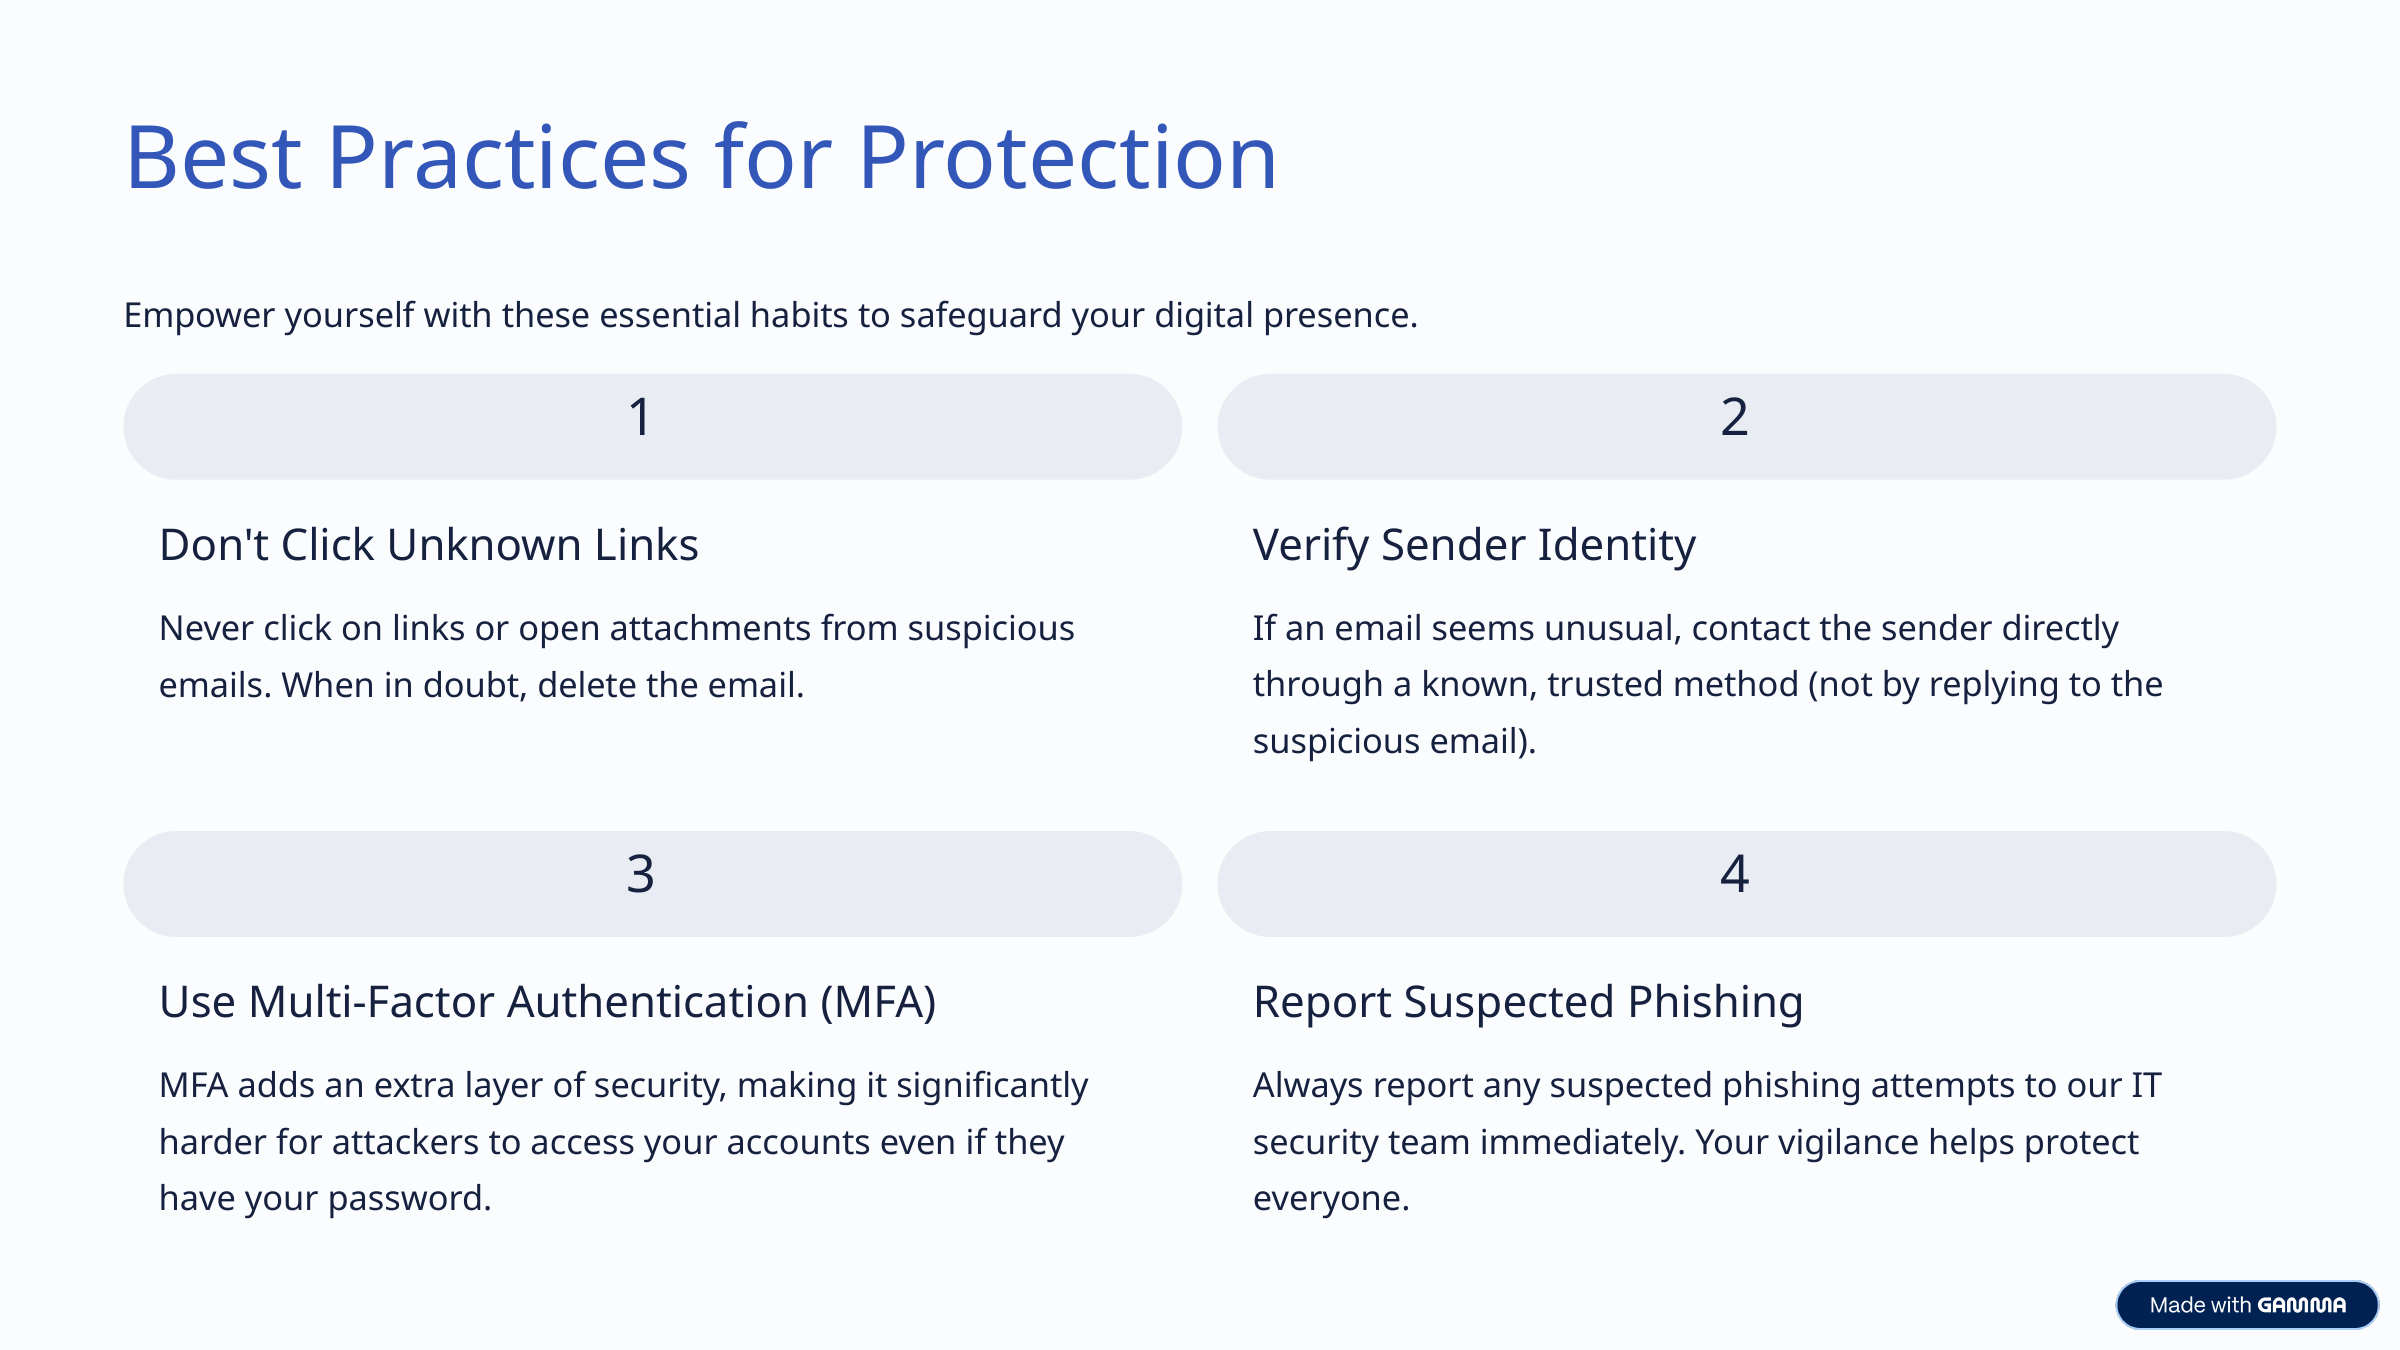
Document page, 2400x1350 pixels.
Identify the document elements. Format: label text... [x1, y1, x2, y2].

text_box 3 [626, 850, 680, 918]
picture [2106, 1271, 2389, 1339]
text_box [123, 373, 1183, 480]
text_box Always report any suspected phishing attempts to our IT security team immediately. Your vigilance helps protect everyone. [1252, 1048, 2242, 1218]
text_box Empower yourself with these essential habits to safeguard your digital presence. [123, 277, 2277, 335]
text_box 1 [626, 393, 680, 460]
text_box 4 [1720, 850, 1774, 918]
text_box Never click on links or open attachments from suspicious emails. When in doubt, delete the email. [158, 591, 1147, 705]
text_box MFA adds an extra layer of security, making it significantly harder for attackers to access your accounts even if they have your password. [158, 1048, 1147, 1218]
text_box [123, 831, 1183, 937]
text_box Best Practices for Protection [123, 97, 1297, 208]
text_box [1217, 831, 2277, 937]
text_box Verify Sender Identity [1252, 515, 1709, 571]
text_box Use Multi-Factor Authentication (MFA) [158, 972, 971, 1028]
text_box 2 [1720, 393, 1774, 460]
text_box If an email seems unusual, contact the sender directly through a known, trusted method (not by replying to the suspicious email). [1252, 591, 2242, 761]
text_box Don't Click Unknown Links [158, 515, 732, 571]
text_box [1217, 373, 2277, 480]
text_box Report Suspected Phishing [1252, 972, 1815, 1028]
